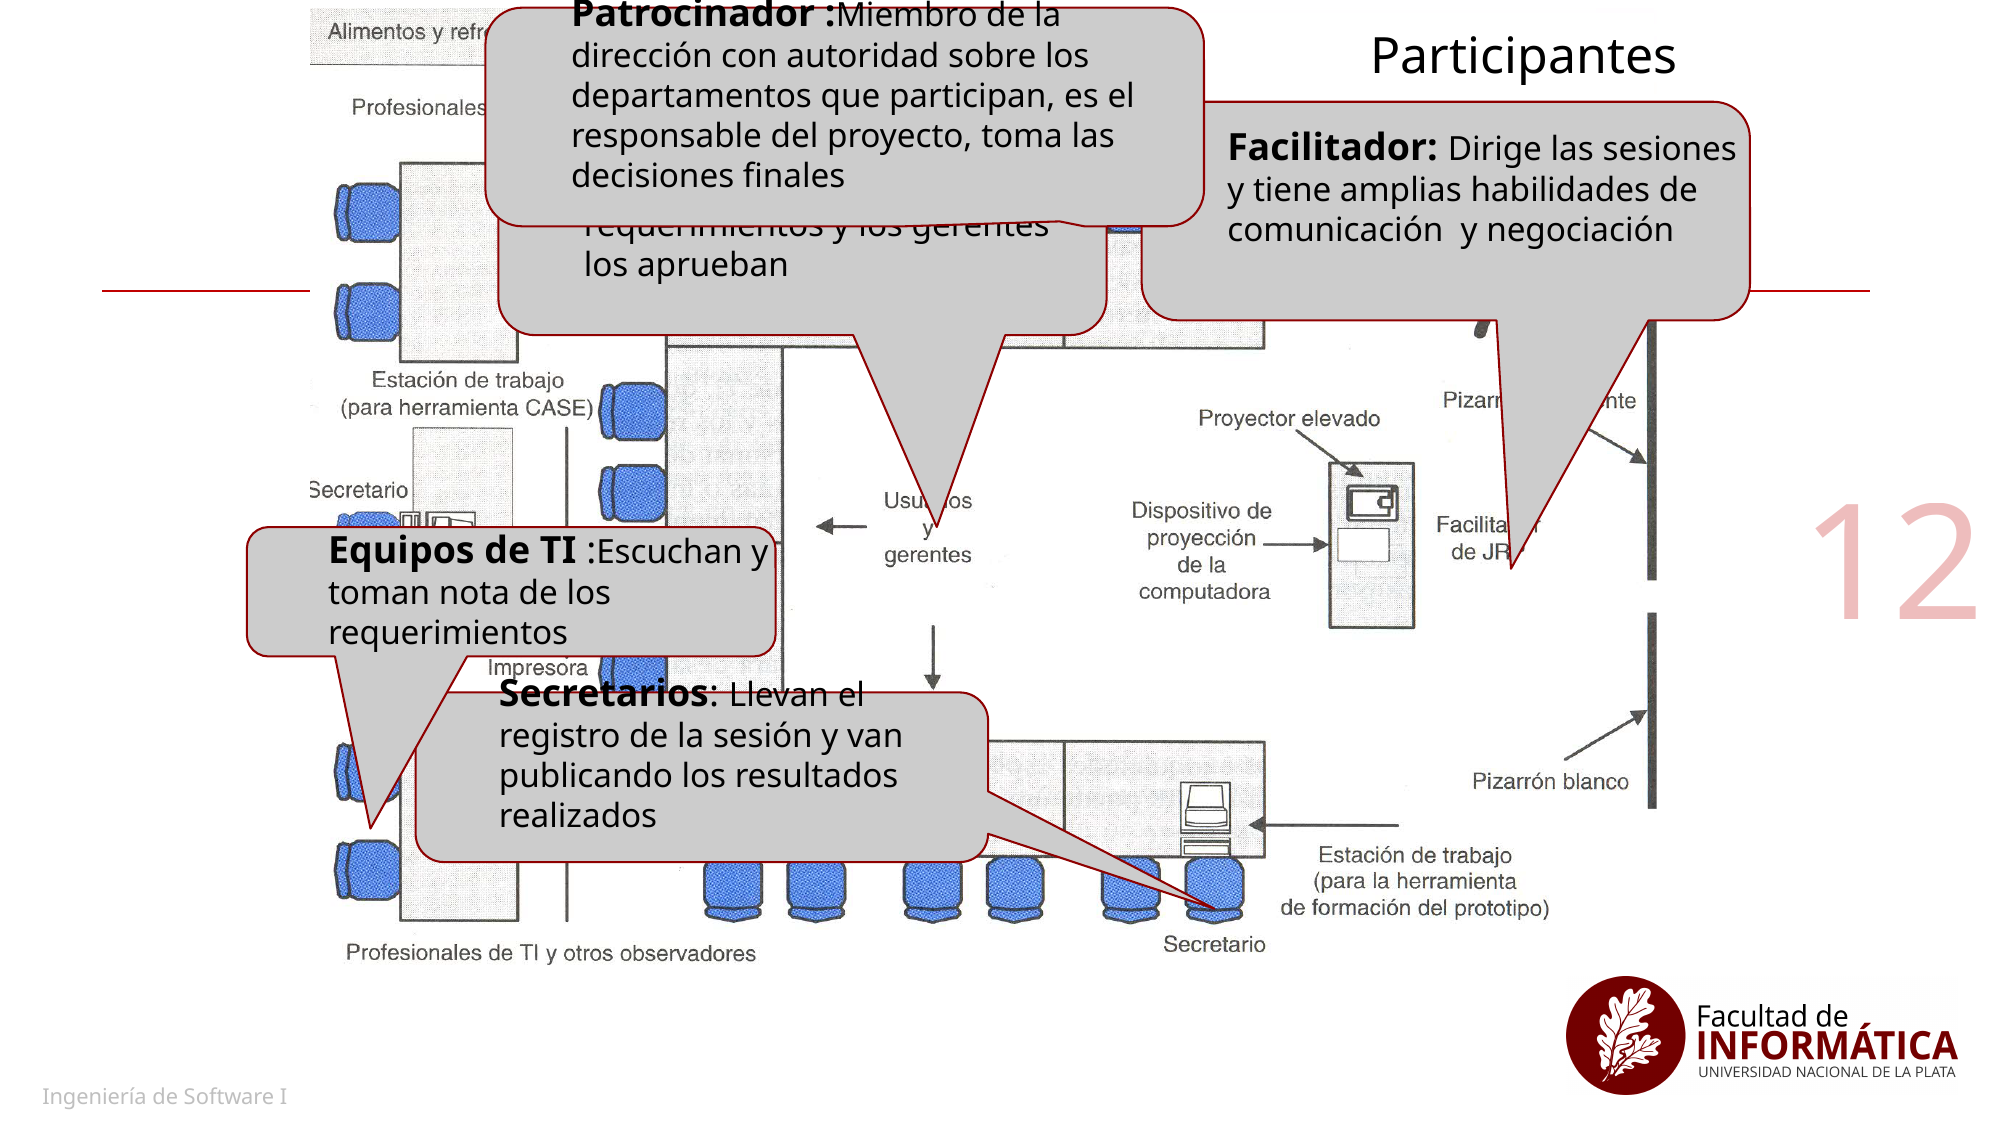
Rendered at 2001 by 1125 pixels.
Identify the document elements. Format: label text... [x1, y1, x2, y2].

text_box Equipos de TI :Escuchan y toman nota de los requerimientos [245, 526, 309, 658]
slide_number 12 [1657, 456, 2000, 686]
footer Ingeniería de Software I [27, 1075, 382, 1111]
slide_number 2018 [1657, 259, 2000, 341]
text_box Participantes [1657, 16, 1693, 92]
picture [309, 8, 1657, 966]
text_box Facilitador: Dirige las sesiones y tiene amplias habilidades de comunicación y negociación [1657, 100, 1752, 322]
picture [1566, 976, 1958, 1095]
